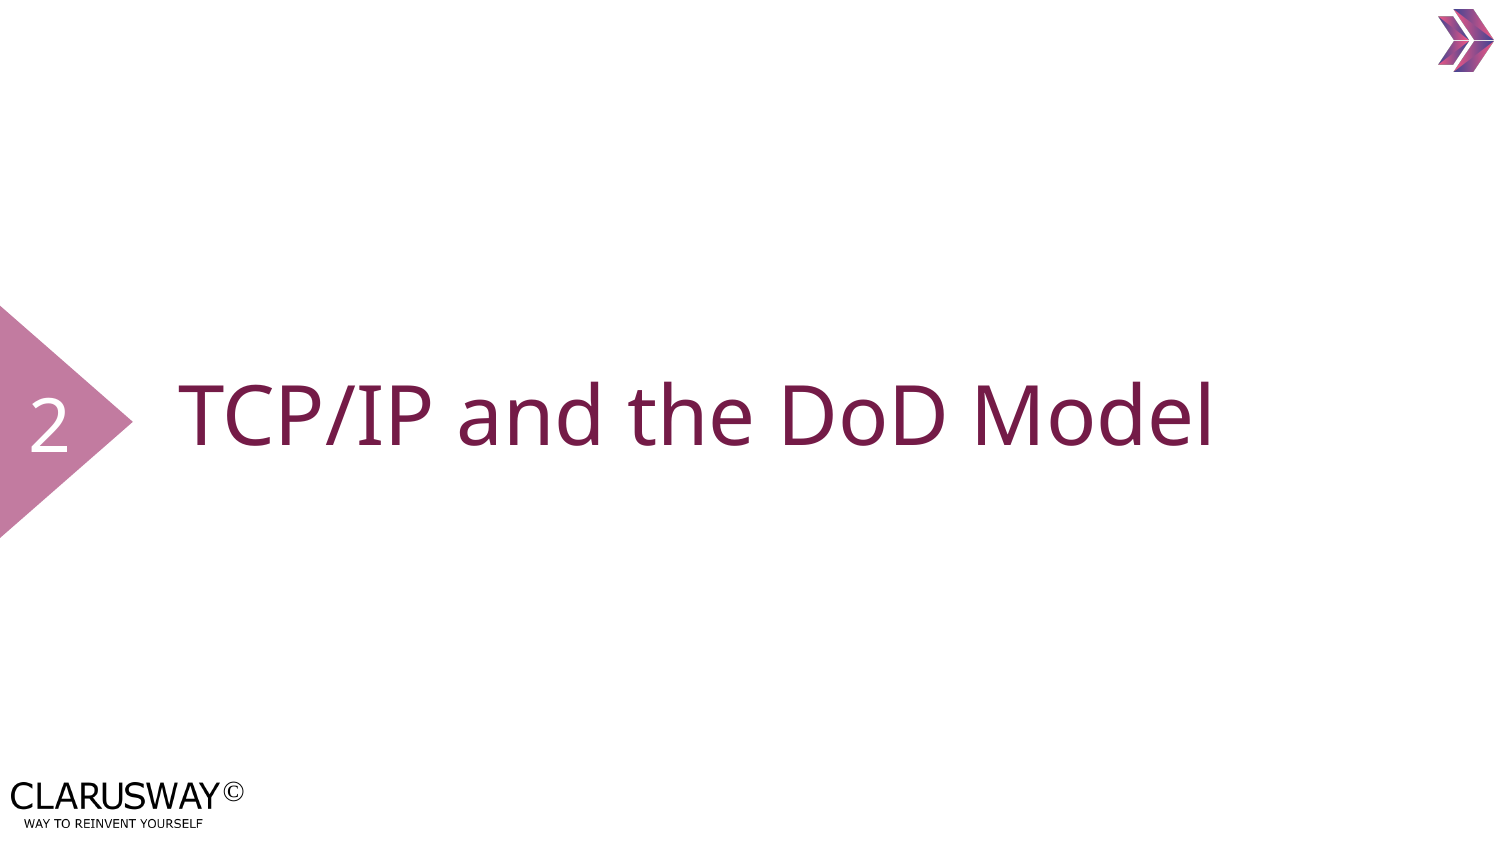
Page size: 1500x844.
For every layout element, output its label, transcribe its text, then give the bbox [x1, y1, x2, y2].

title TCP/IP and the DoD Model [178, 326, 1359, 517]
text_box 2 [0, 306, 100, 540]
picture [11, 782, 220, 828]
picture [1438, 9, 1494, 72]
